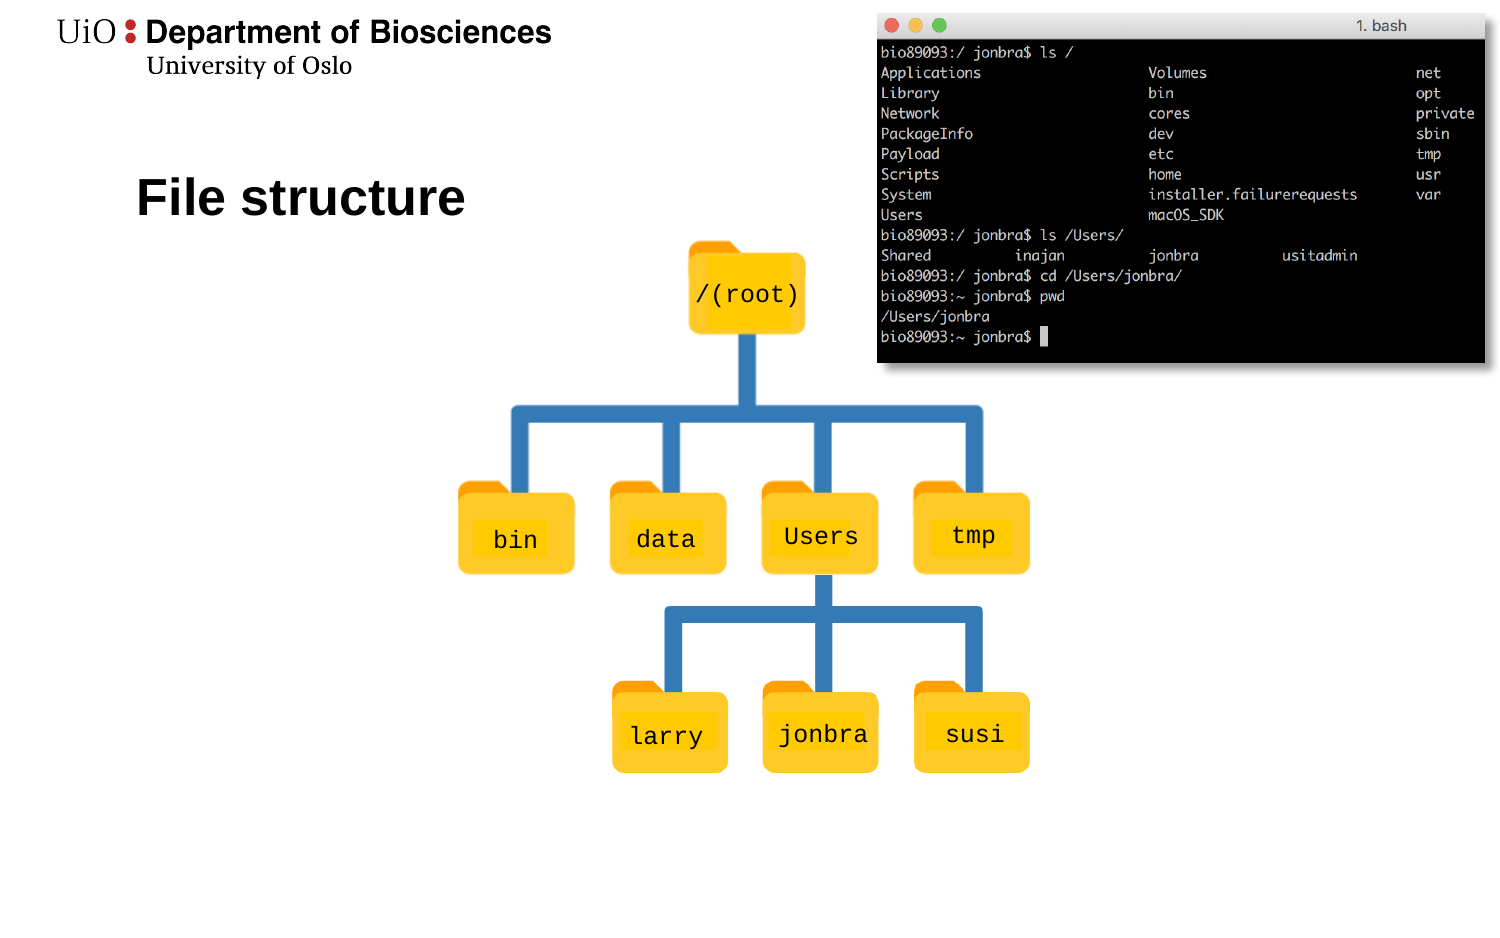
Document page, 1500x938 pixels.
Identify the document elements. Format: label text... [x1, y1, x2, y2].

title File structure [125, 116, 872, 273]
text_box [430, 220, 1050, 788]
picture [877, 12, 1485, 363]
picture [57, 19, 551, 79]
